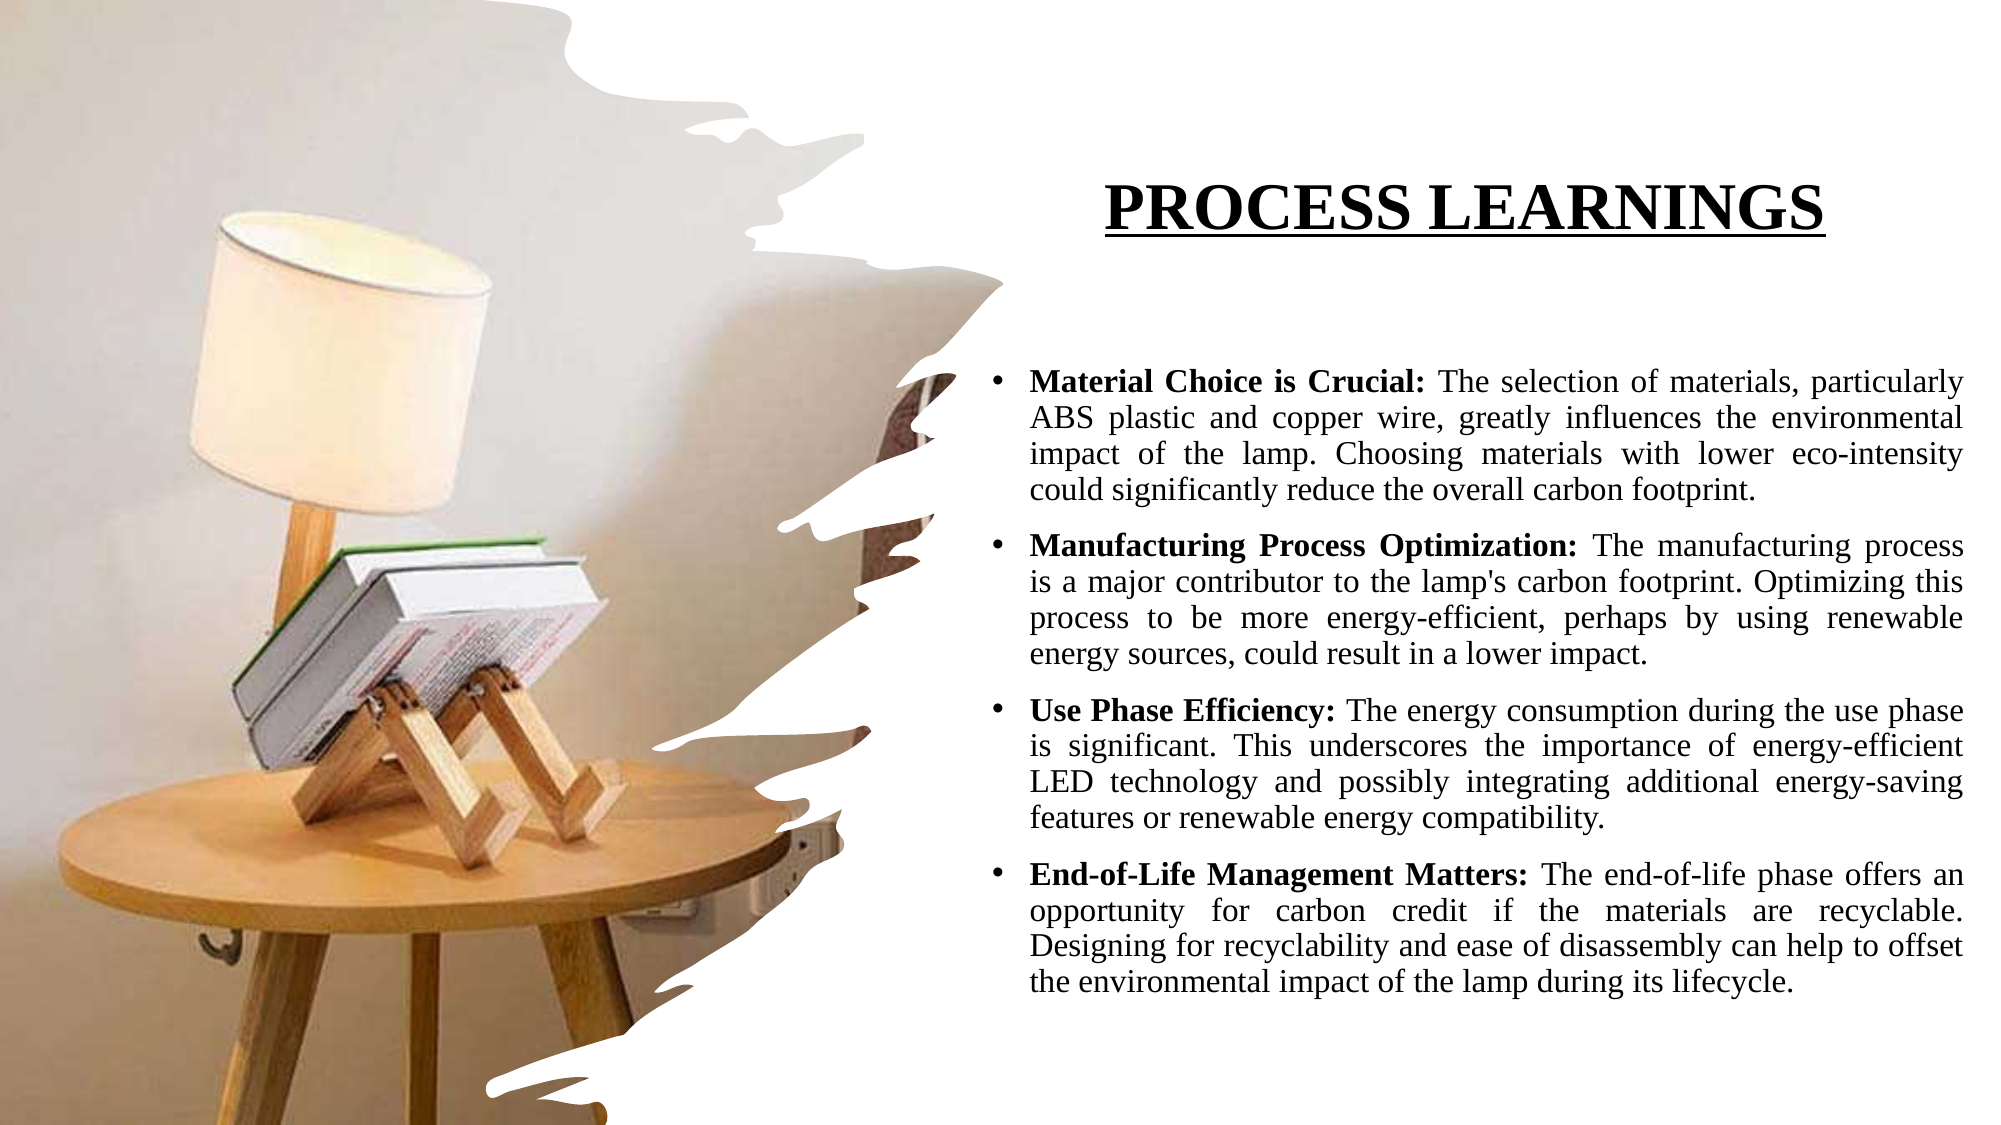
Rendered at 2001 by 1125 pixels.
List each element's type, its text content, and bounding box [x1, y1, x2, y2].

picture [0, 0, 1004, 1125]
list Material Choice is Crucial: The selection of materials, particularly ABS plastic and copper wire, greatly influences the environmental impact of the lamp. Choosing materials with lower eco-intensity could significantly reduce the overall carbon footprint. Manufacturing Process Optimization: The manufacturing process is a major contributor to the lamp's carbon footprint. Optimizing this process to be more energy-efficient, perhaps by using renewable energy sources, could result in a lower impact. Use Phase Efficiency: The energy consumption during the use phase is significant. This underscores the importance of energy-efficient LED technology and possibly integrating additional energy-saving features or renewable energy compatibility. End-of-Life Management Matters: The end-of-life phase offers an opportunity for carbon credit if the materials are recyclable. Designing for recyclability and ease of disassembly can help to offset the environmental impact of the lamp during its lifecycle. [1004, 356, 1981, 1014]
text_box [1004, 0, 2000, 1125]
title PROCESS LEARNINGS [1068, 59, 1863, 356]
